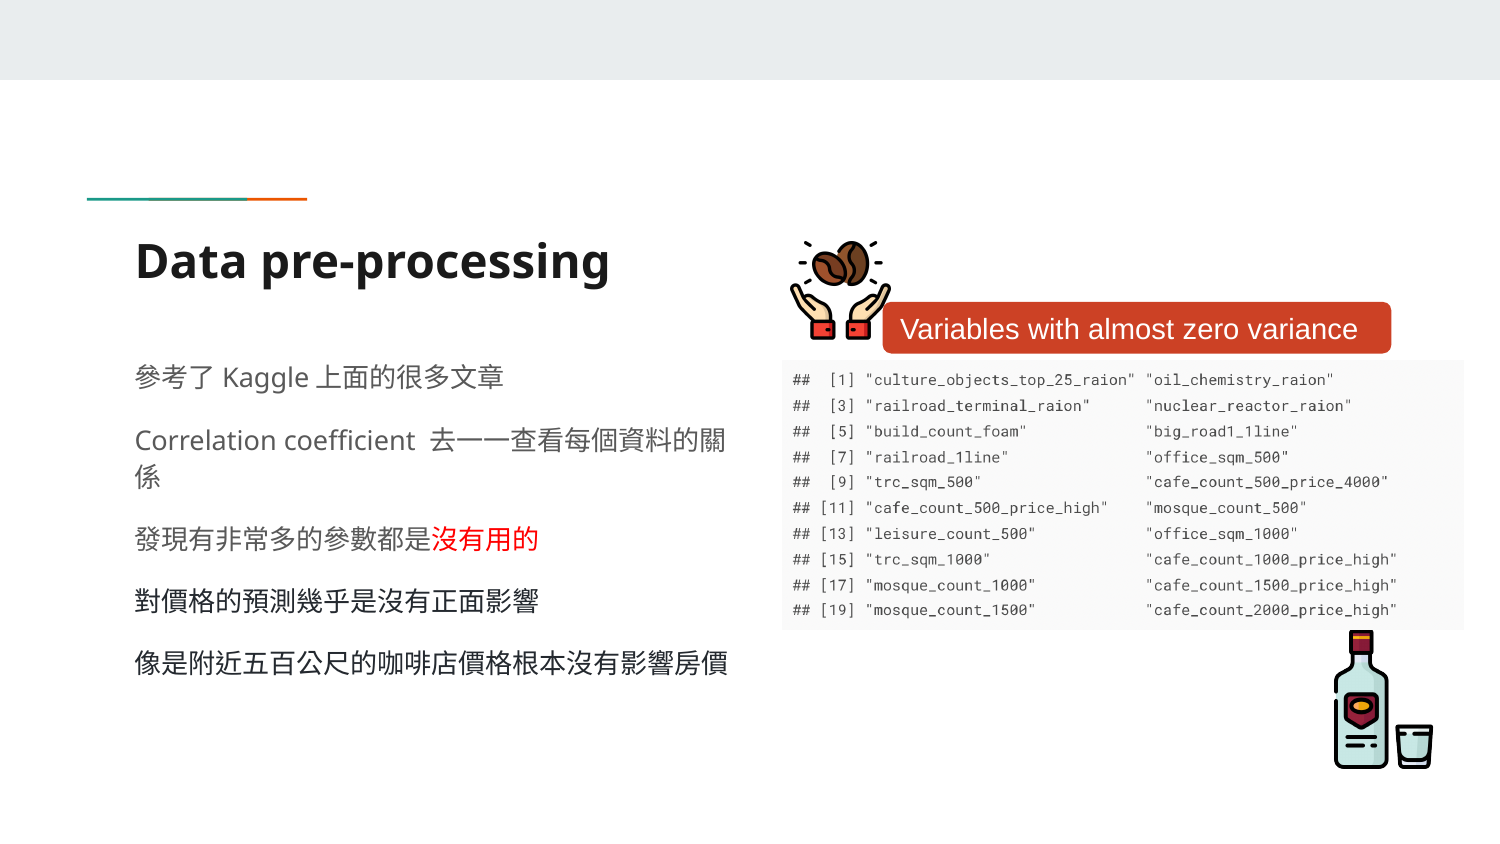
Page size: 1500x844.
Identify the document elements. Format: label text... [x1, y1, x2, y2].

list 參考了Kaggle上面的很多文章 Correlation coefficient 去一一查看每個資料的關係 發現有非常多的參數都是沒有用的 對價格的預測幾乎是沒有正面影響 像是附近五百公尺的咖啡店價格根本沒有影響房價 [119, 341, 756, 712]
title Data pre-processing [119, 216, 1381, 305]
text_box Variables with almost zero variance [883, 301, 1392, 354]
picture [790, 240, 891, 342]
picture [782, 360, 1464, 769]
